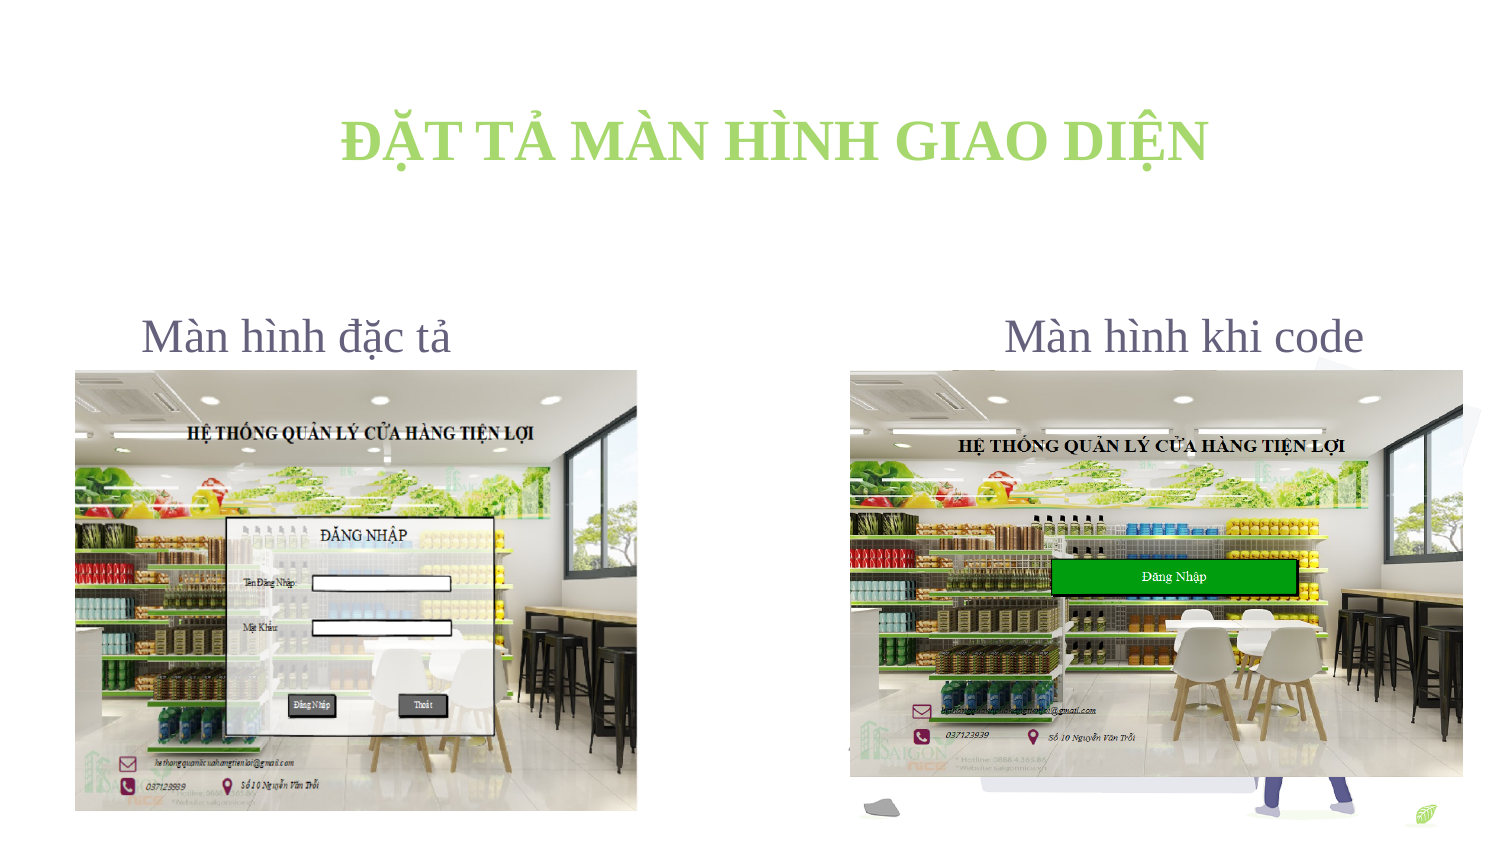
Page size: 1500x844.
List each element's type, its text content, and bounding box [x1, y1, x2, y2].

title ĐẶT TẢ MÀN HÌNH GIAO DIỆN [262, 34, 1288, 172]
picture [75, 370, 639, 811]
picture [844, 356, 1482, 828]
text_box Màn hình đặc tả [126, 297, 468, 369]
text_box Màn hình khi code [989, 297, 1381, 368]
